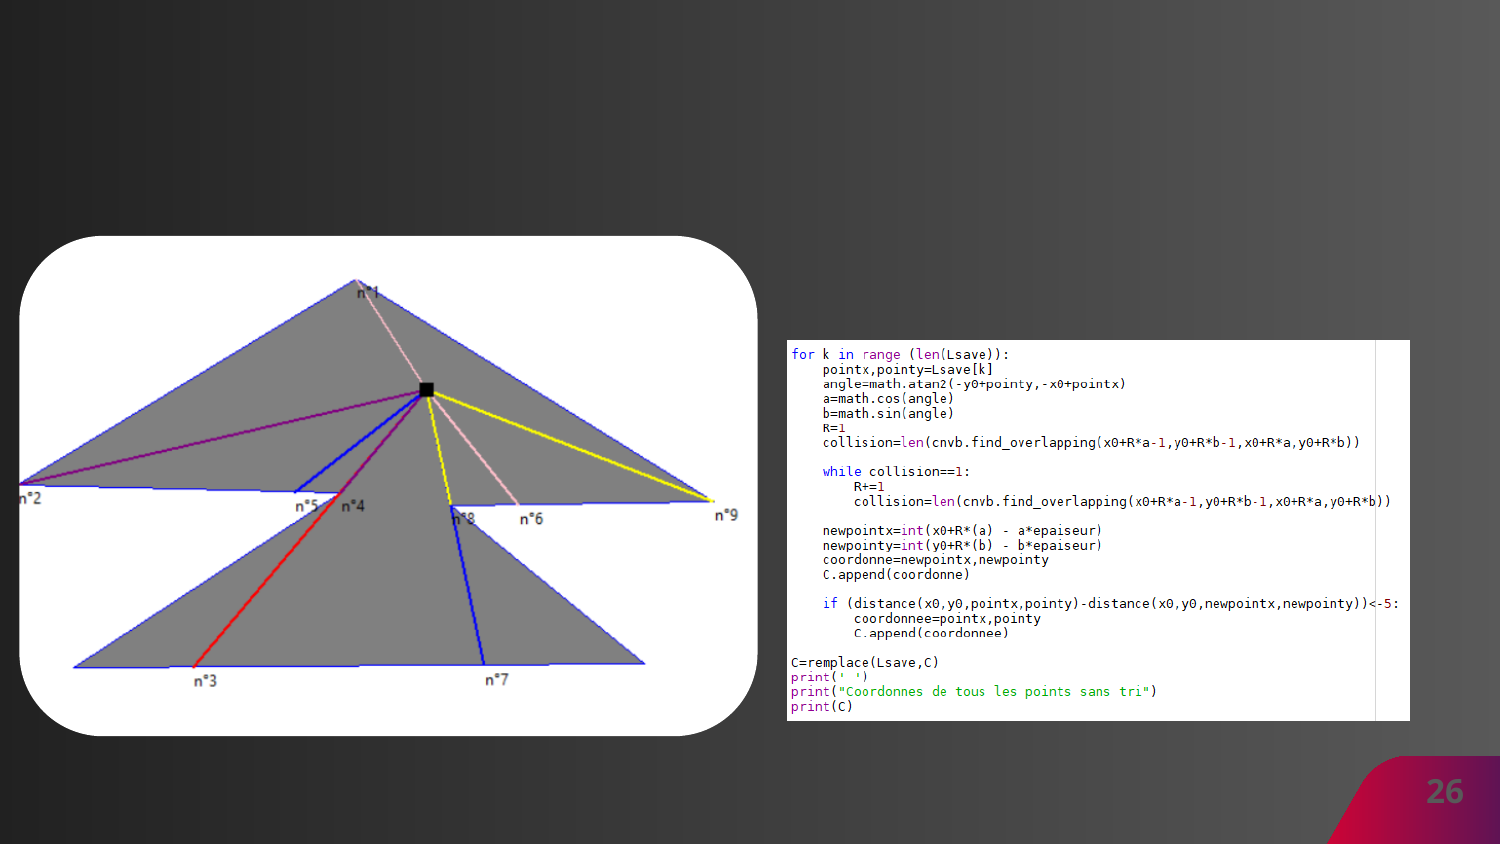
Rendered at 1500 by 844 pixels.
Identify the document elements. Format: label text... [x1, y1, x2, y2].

picture [786, 340, 1410, 721]
slide_number ‹#› [1389, 755, 1500, 844]
picture [19, 235, 758, 737]
